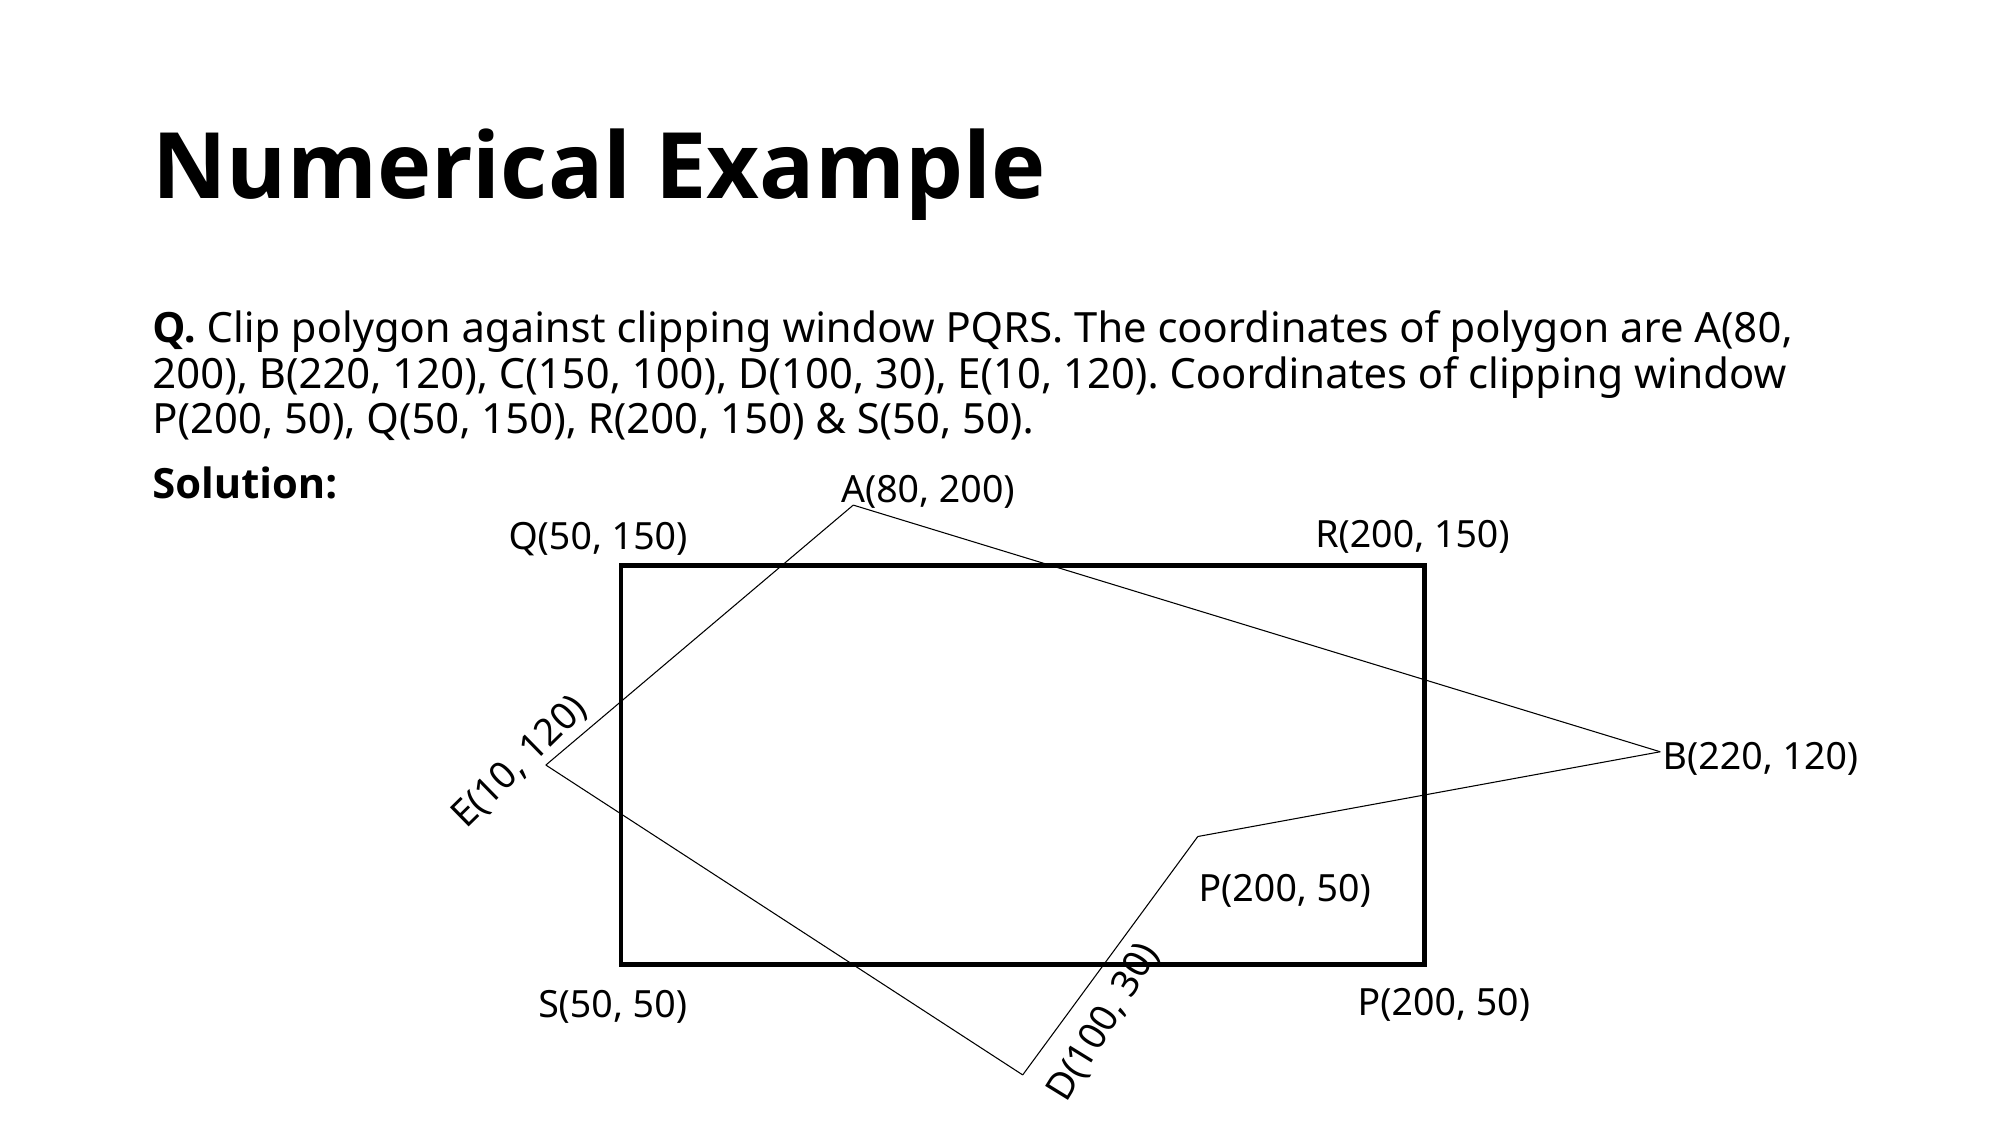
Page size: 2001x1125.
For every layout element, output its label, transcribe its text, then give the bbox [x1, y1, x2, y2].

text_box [407, 457, 1936, 1125]
list Q. Clip polygon against clipping window PQRS. The coordinates of polygon are A(80, 200), B(220, 120), C(150, 100), D(100, 30), E(10, 120). Coordinates of clipping window P(200, 50), Q(50, 150), R(200, 150) & S(50, 50). Solution: [137, 299, 1863, 1014]
title Numerical Example [137, 59, 1863, 278]
